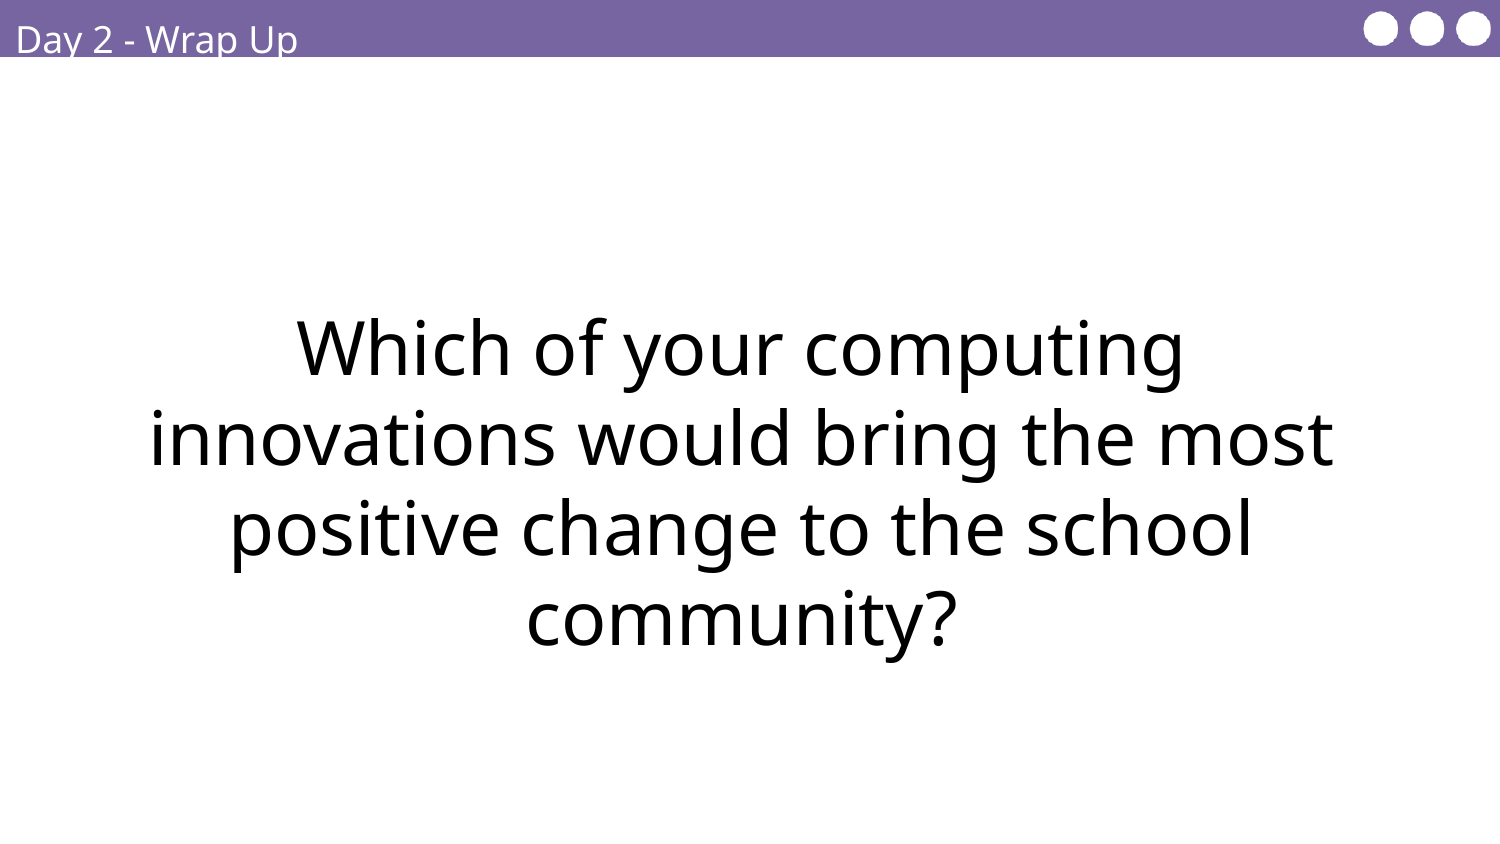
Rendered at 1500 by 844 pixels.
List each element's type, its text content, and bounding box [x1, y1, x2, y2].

text_box Prompt: Which of your computing innovations would bring the most positive change to the school community? [91, 120, 1393, 699]
text_box Day 2 - Wrap Up [0, 0, 750, 58]
picture [0, 0, 1500, 844]
